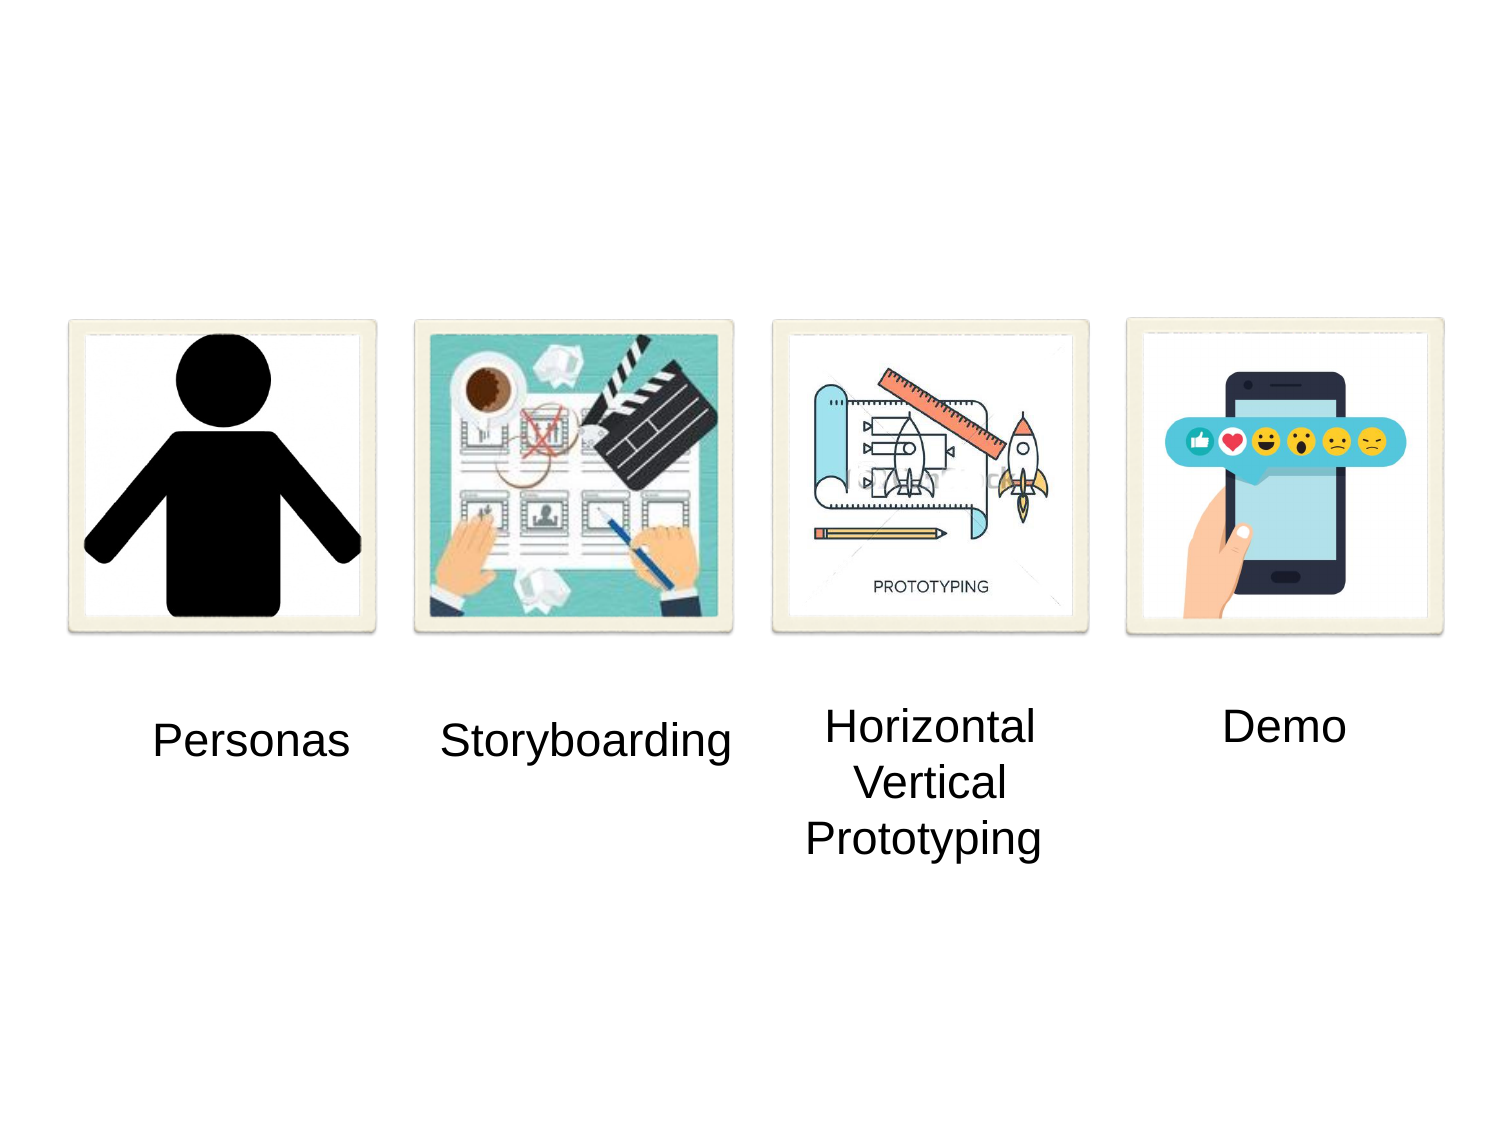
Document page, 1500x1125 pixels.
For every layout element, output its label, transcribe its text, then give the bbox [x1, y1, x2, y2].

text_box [410, 318, 739, 639]
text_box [64, 318, 382, 639]
text_box Personas [146, 702, 357, 774]
text_box Storyboarding [434, 702, 739, 774]
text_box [1122, 316, 1448, 641]
text_box Horizontal Vertical Prototyping [799, 687, 1062, 872]
text_box Demo [1216, 687, 1354, 759]
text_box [767, 318, 1094, 639]
